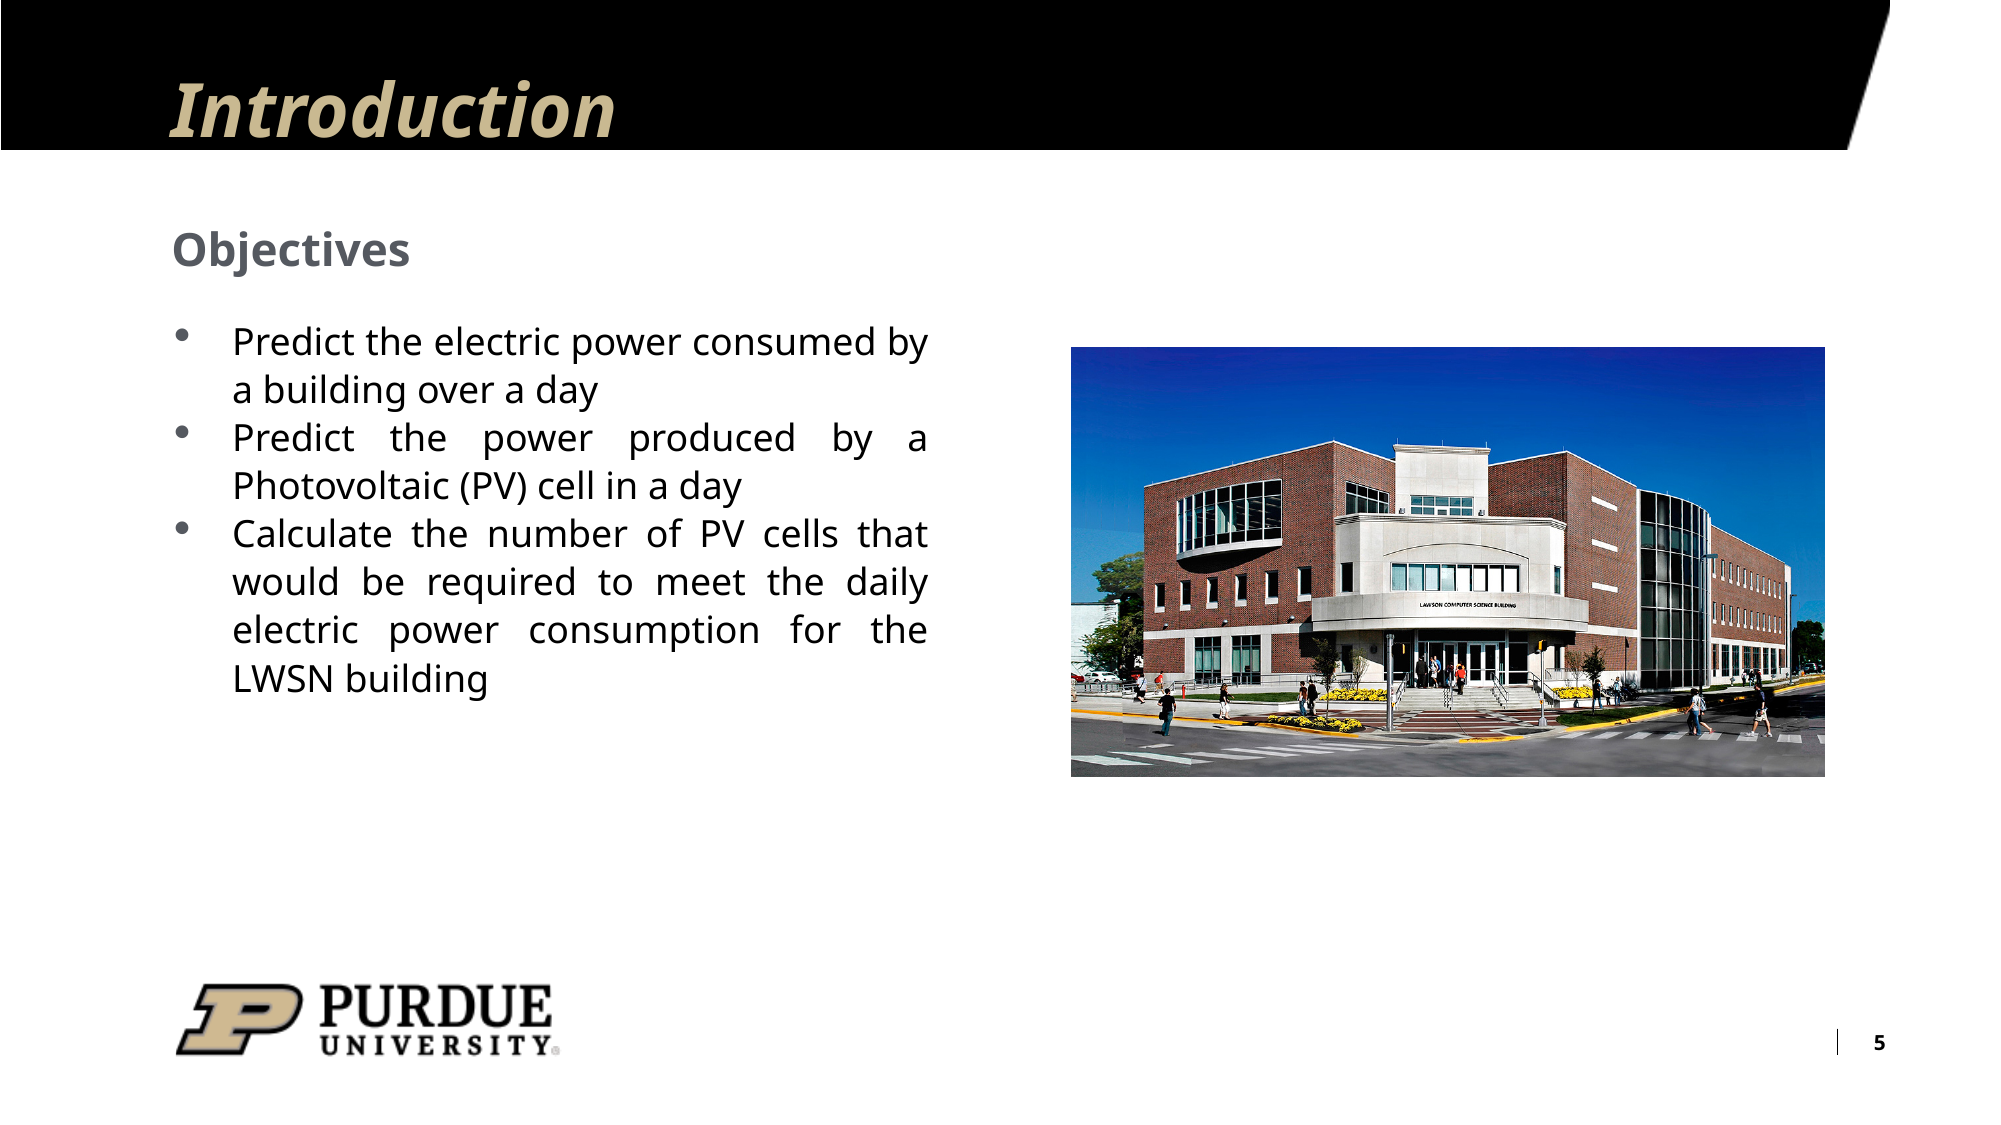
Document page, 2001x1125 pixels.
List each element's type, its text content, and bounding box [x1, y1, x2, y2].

title Introduction [168, 70, 1689, 158]
list Predict the electric power consumed by a building over a day Predict the power produced by a Photovoltaic (PV) cell in a day Calculate the number of PV cells that would be required to meet the daily electric power consumption for the LWSN building [175, 314, 929, 875]
slide_number 5 [1839, 1013, 1920, 1074]
subtitle Objectives [171, 220, 1367, 277]
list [1071, 347, 1825, 777]
picture [175, 981, 576, 1074]
